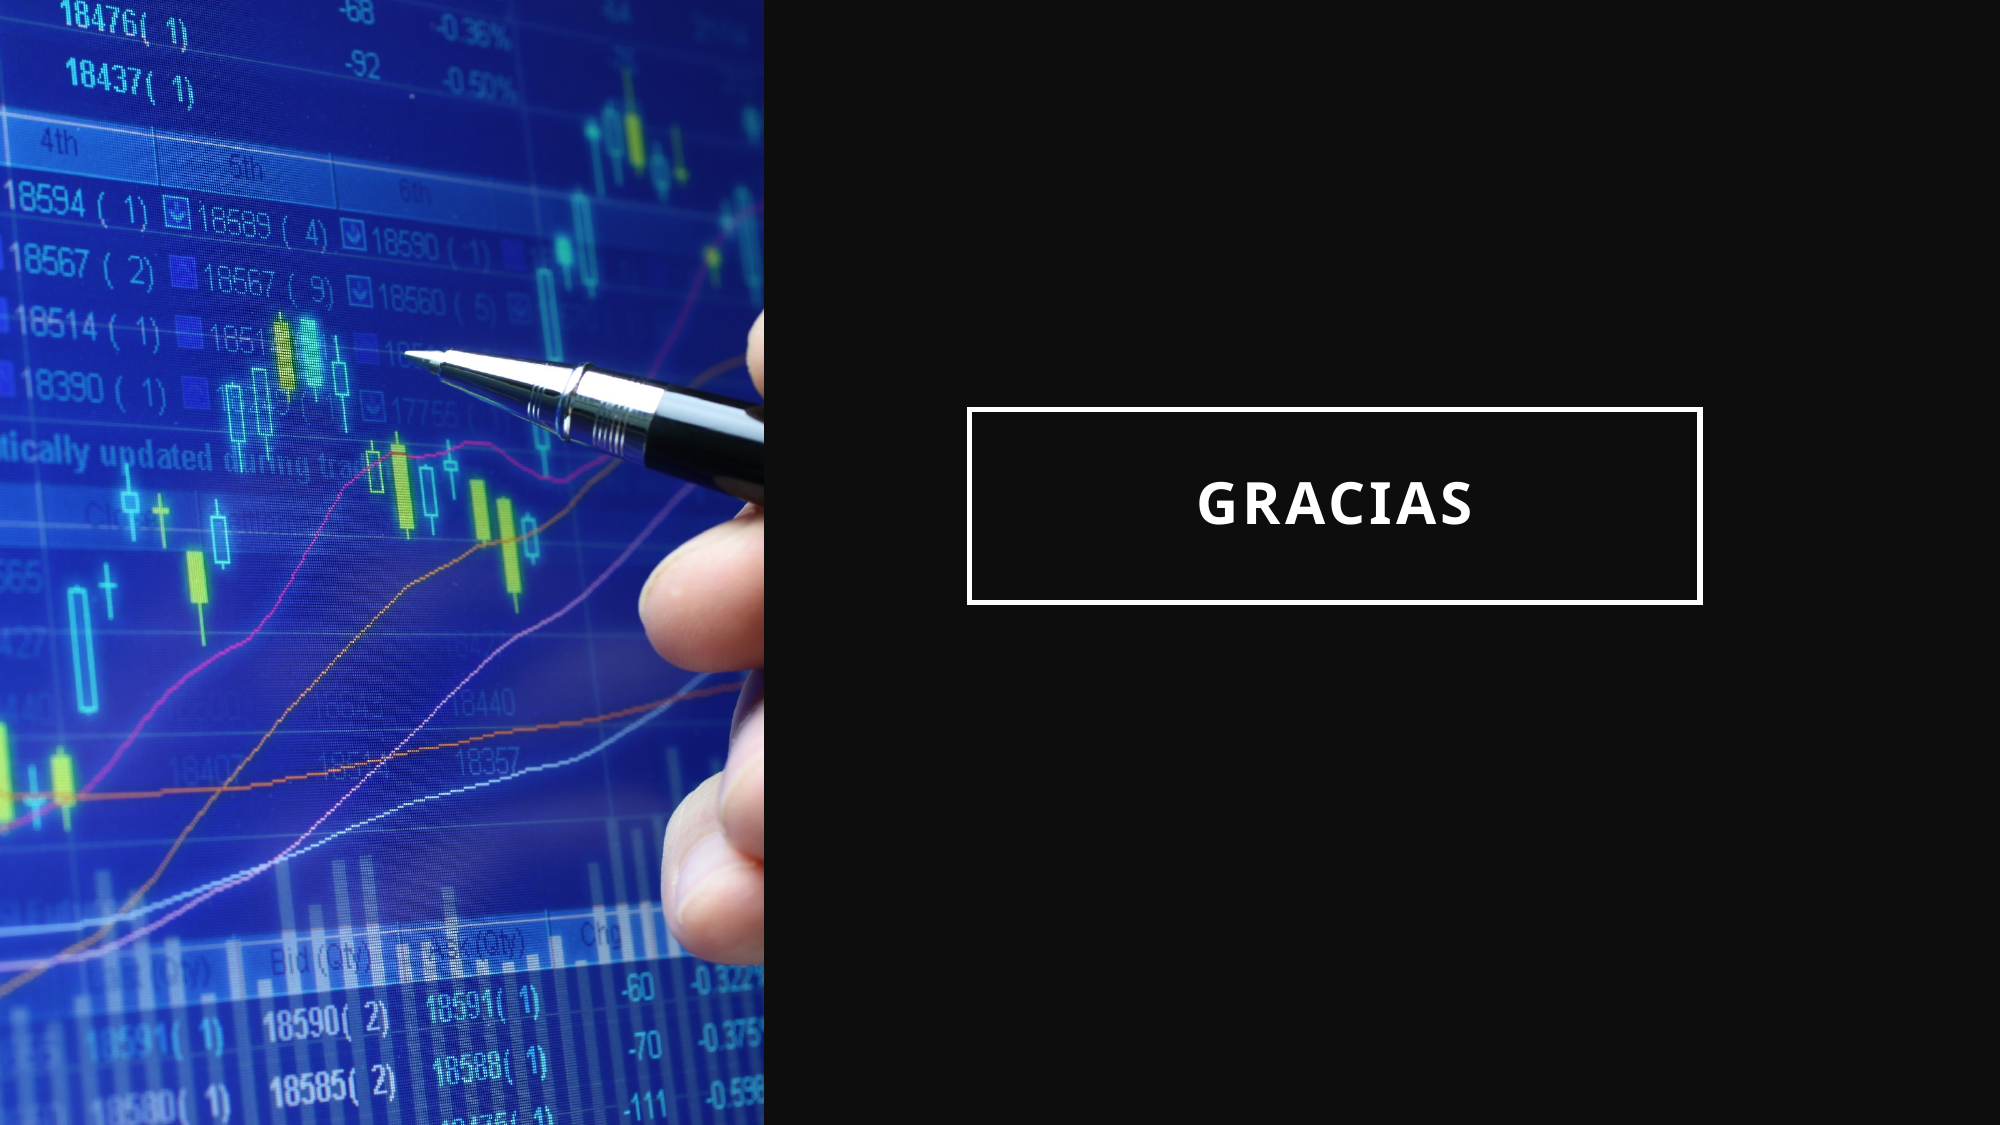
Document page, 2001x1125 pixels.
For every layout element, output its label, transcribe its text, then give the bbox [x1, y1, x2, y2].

picture [0, 0, 764, 1125]
title Gracias [967, 407, 1703, 605]
